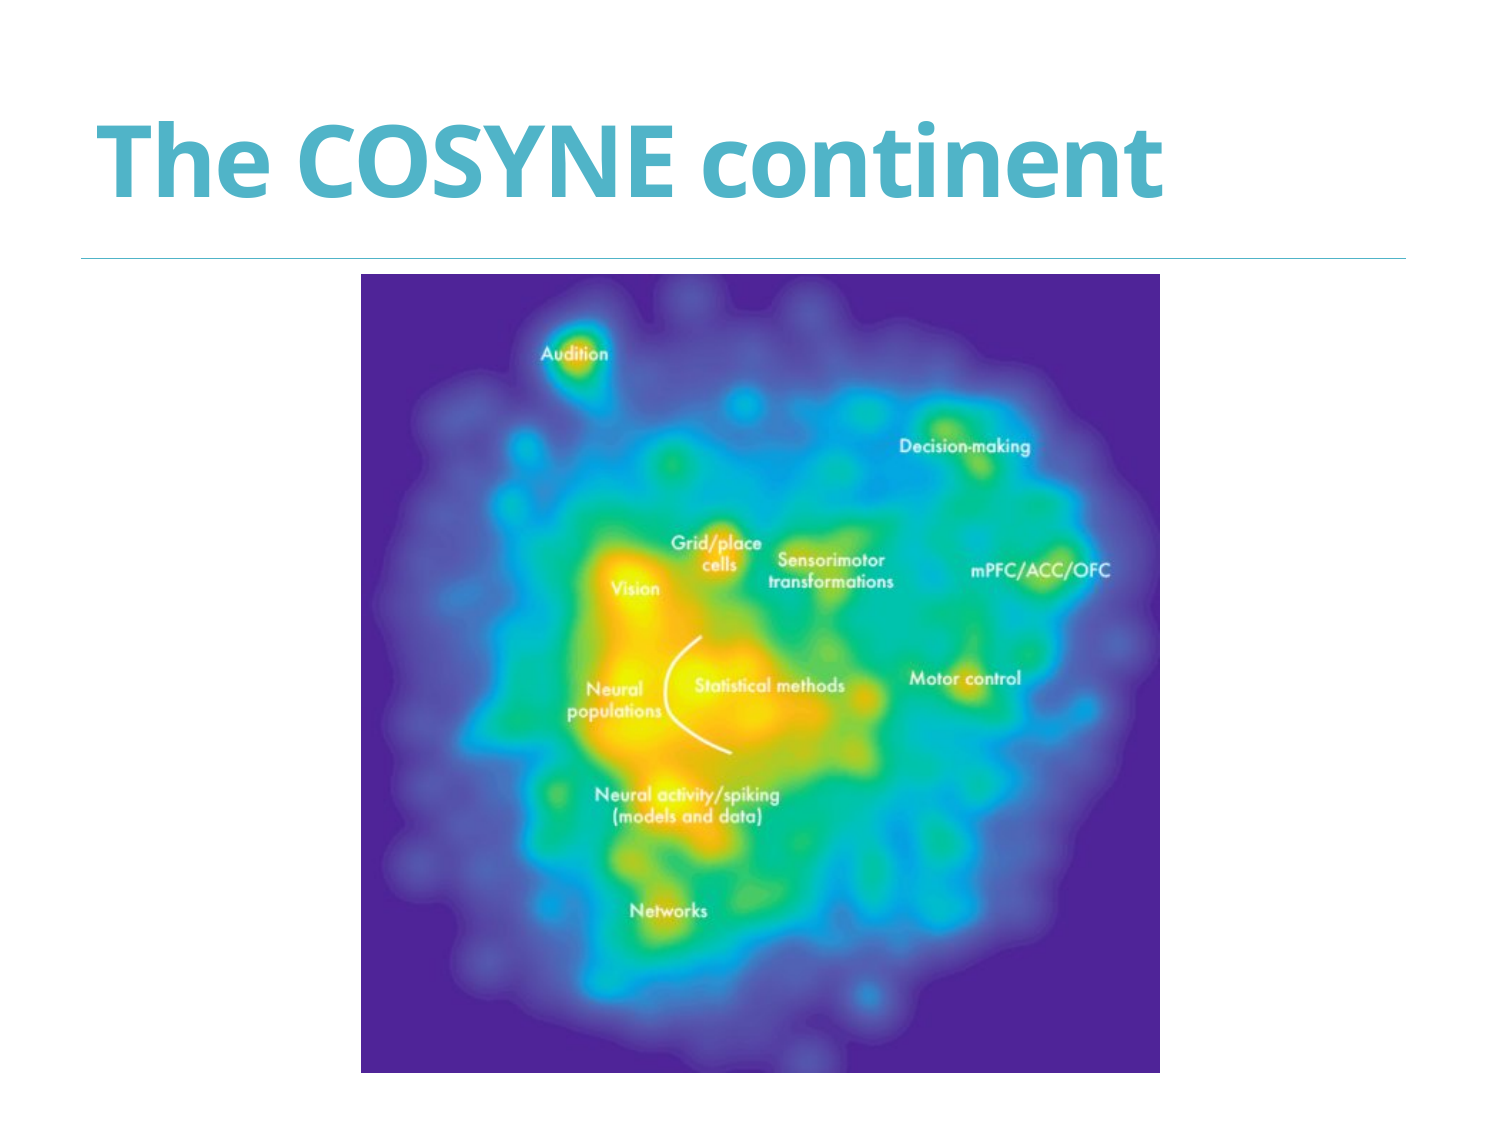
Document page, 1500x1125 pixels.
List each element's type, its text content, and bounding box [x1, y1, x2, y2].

title The COSYNE continent [80, 81, 1407, 248]
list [360, 274, 1160, 1074]
